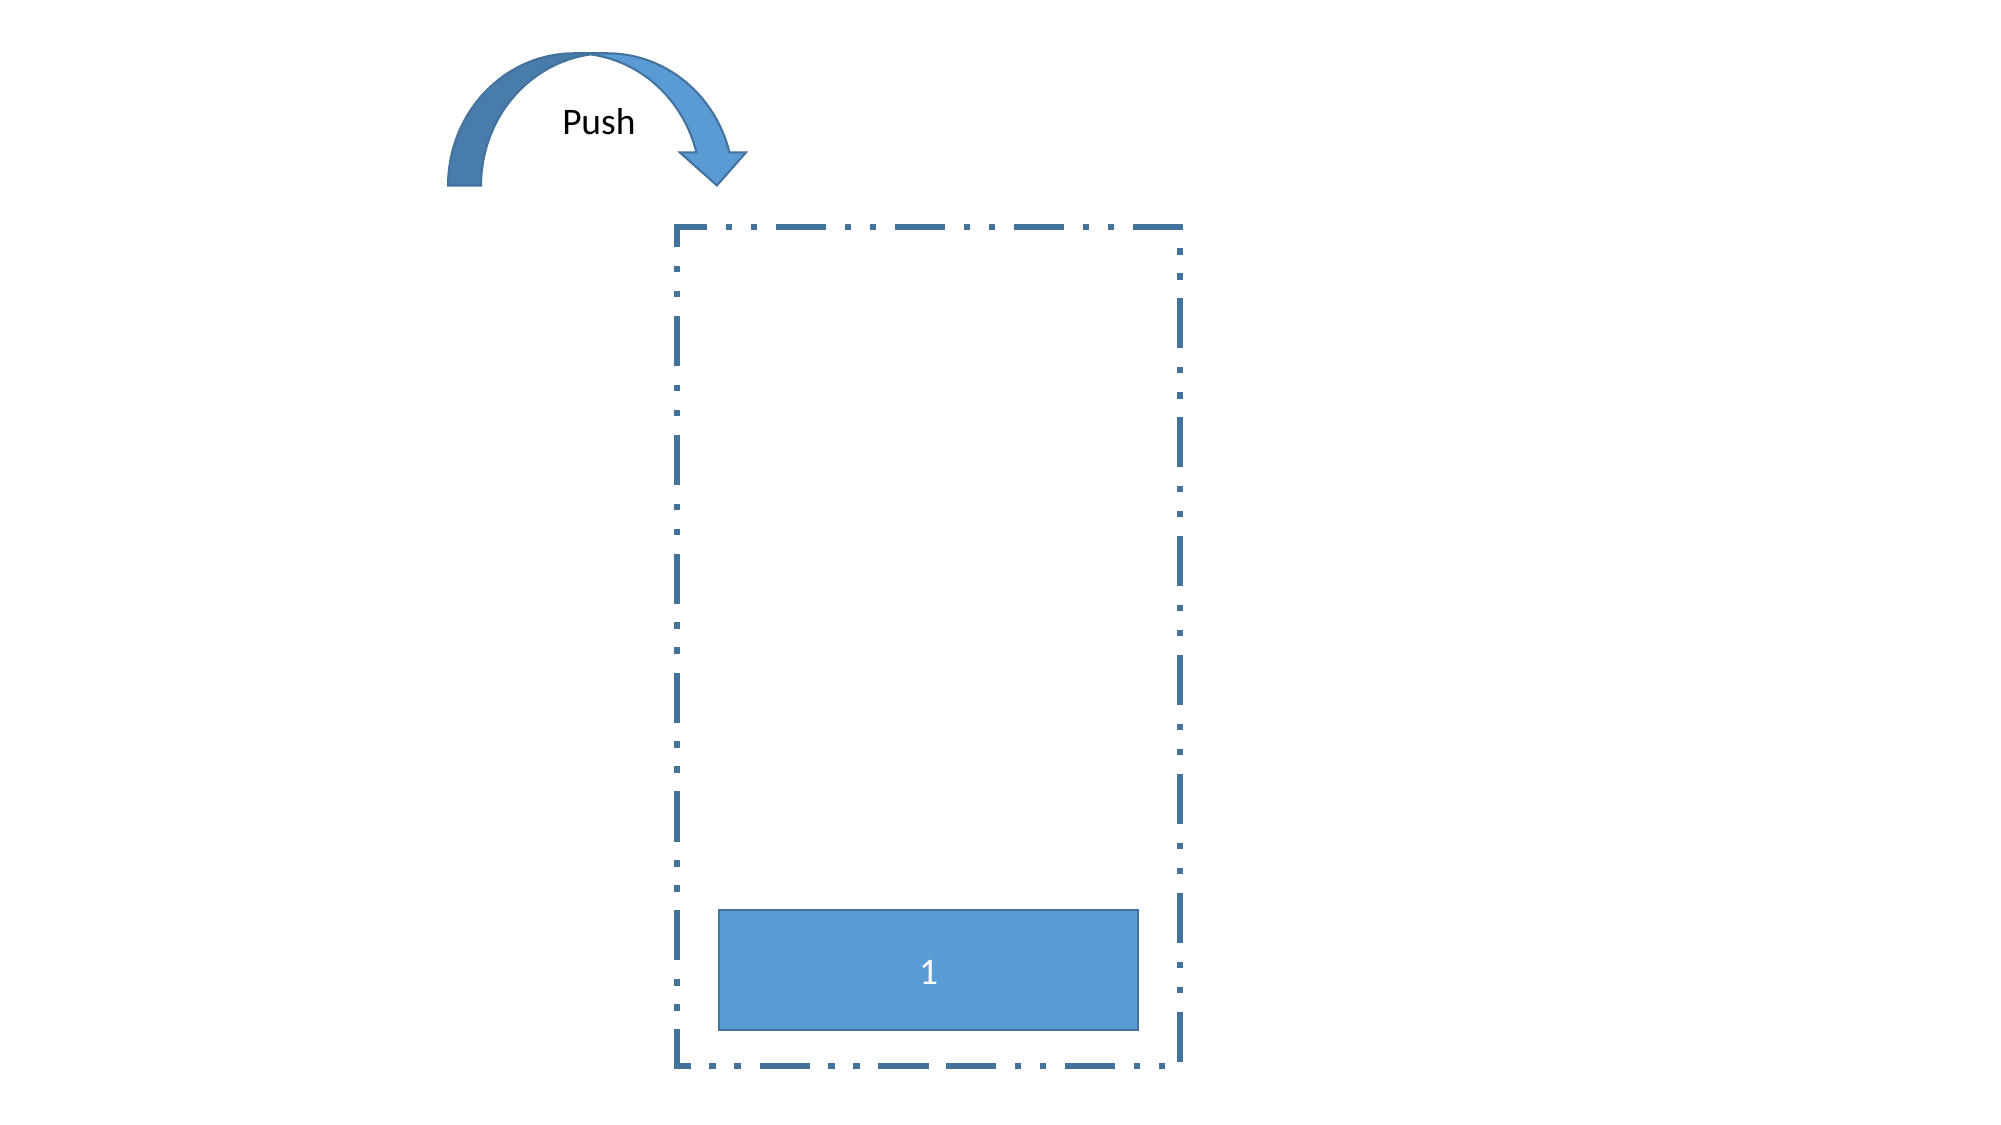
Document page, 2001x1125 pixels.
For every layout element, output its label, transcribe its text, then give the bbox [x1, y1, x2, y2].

text_box [676, 226, 1181, 1067]
text_box 1 [718, 909, 1139, 1031]
text_box Push [447, 52, 749, 187]
